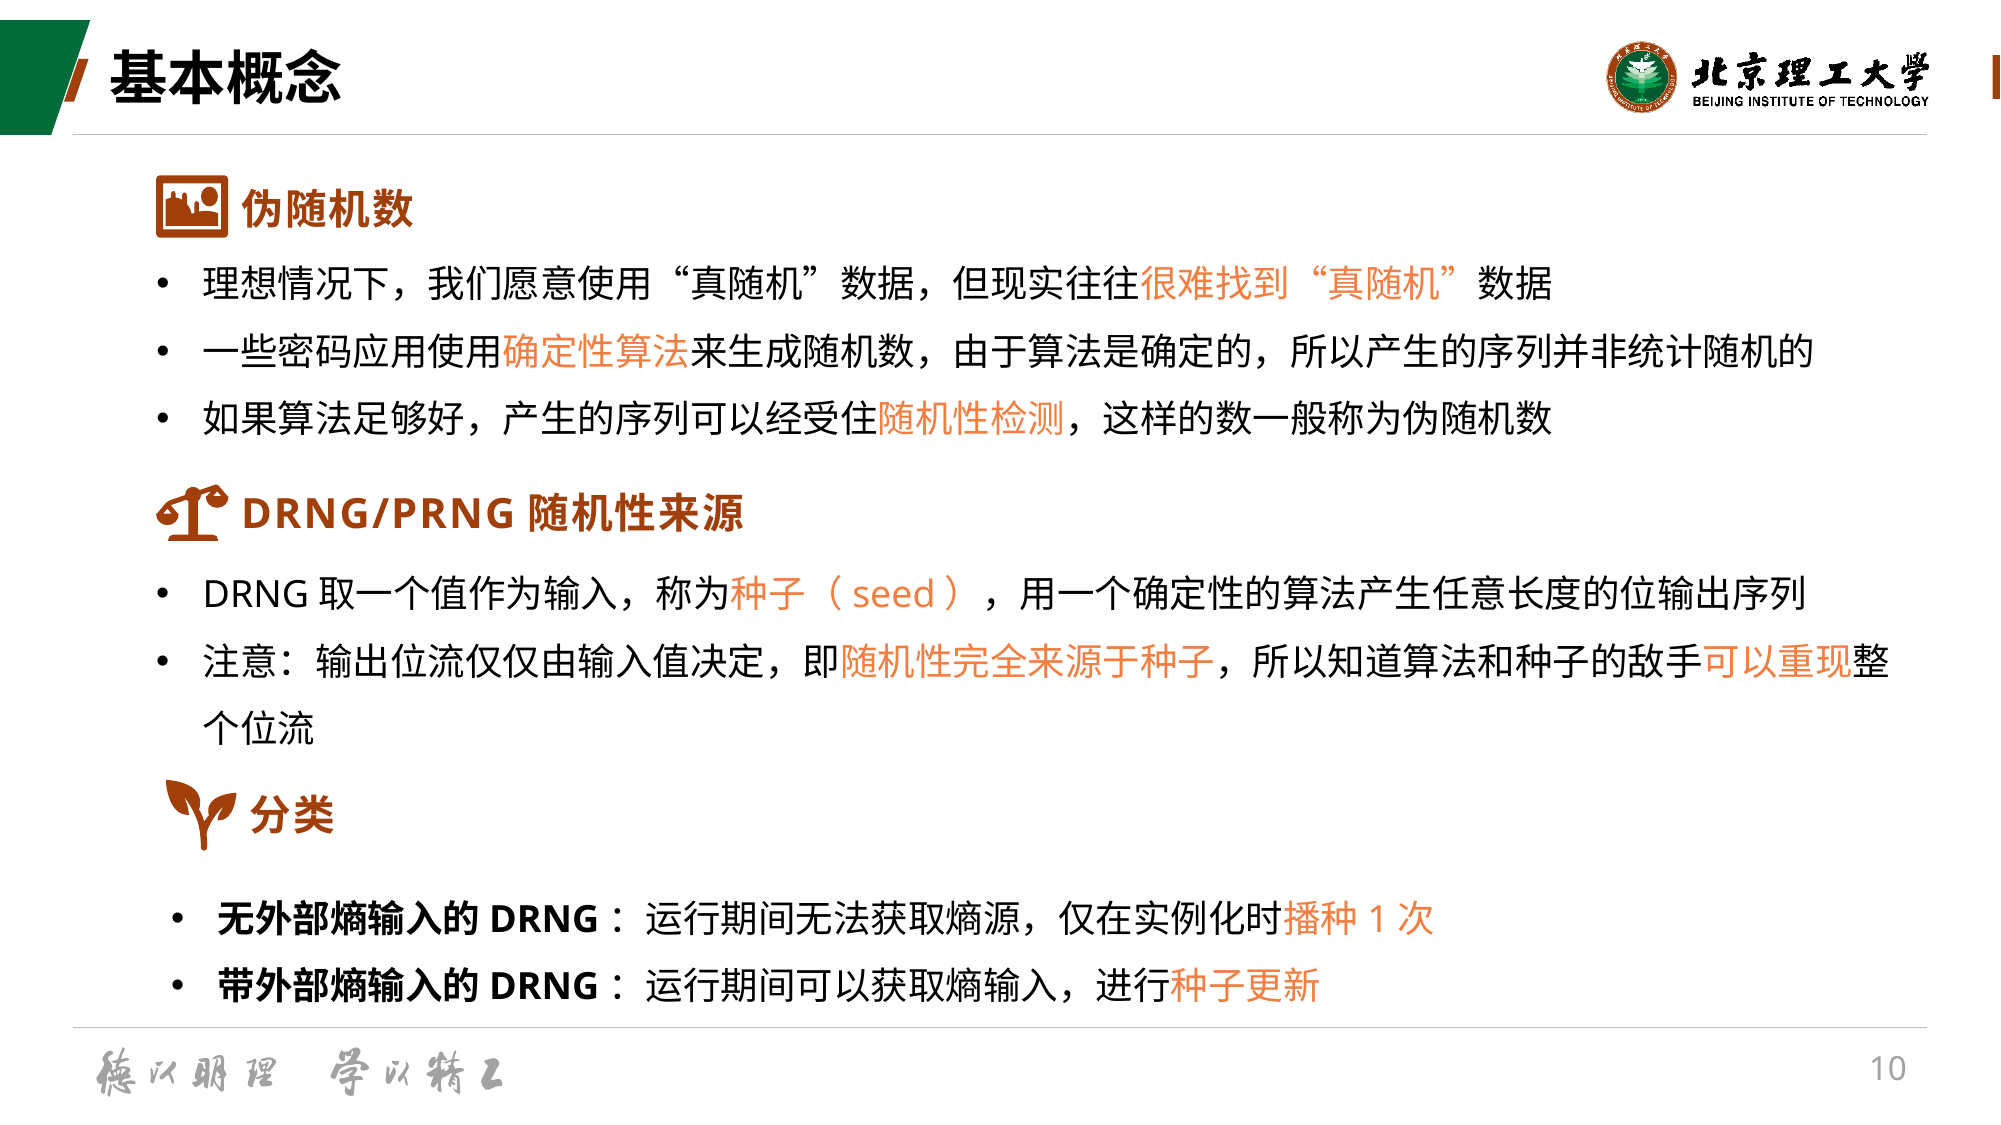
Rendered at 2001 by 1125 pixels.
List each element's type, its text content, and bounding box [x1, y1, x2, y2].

picture [1606, 41, 1929, 113]
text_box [141, 475, 1913, 769]
title 基本概念 [94, 40, 1513, 120]
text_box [156, 164, 494, 251]
list 理想情况下，我们愿意使用“真随机”数据，但现实往往很难找到“真随机”数据 一些密码应用使用确定性算法来生成随机数，由于算法是确定的，所以产生的序列并非统计随机的 如果算法足够好，产生的序列可以经受住随机性检测，这样的数一般称为伪随机数 [141, 230, 1860, 459]
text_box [155, 776, 1928, 1035]
